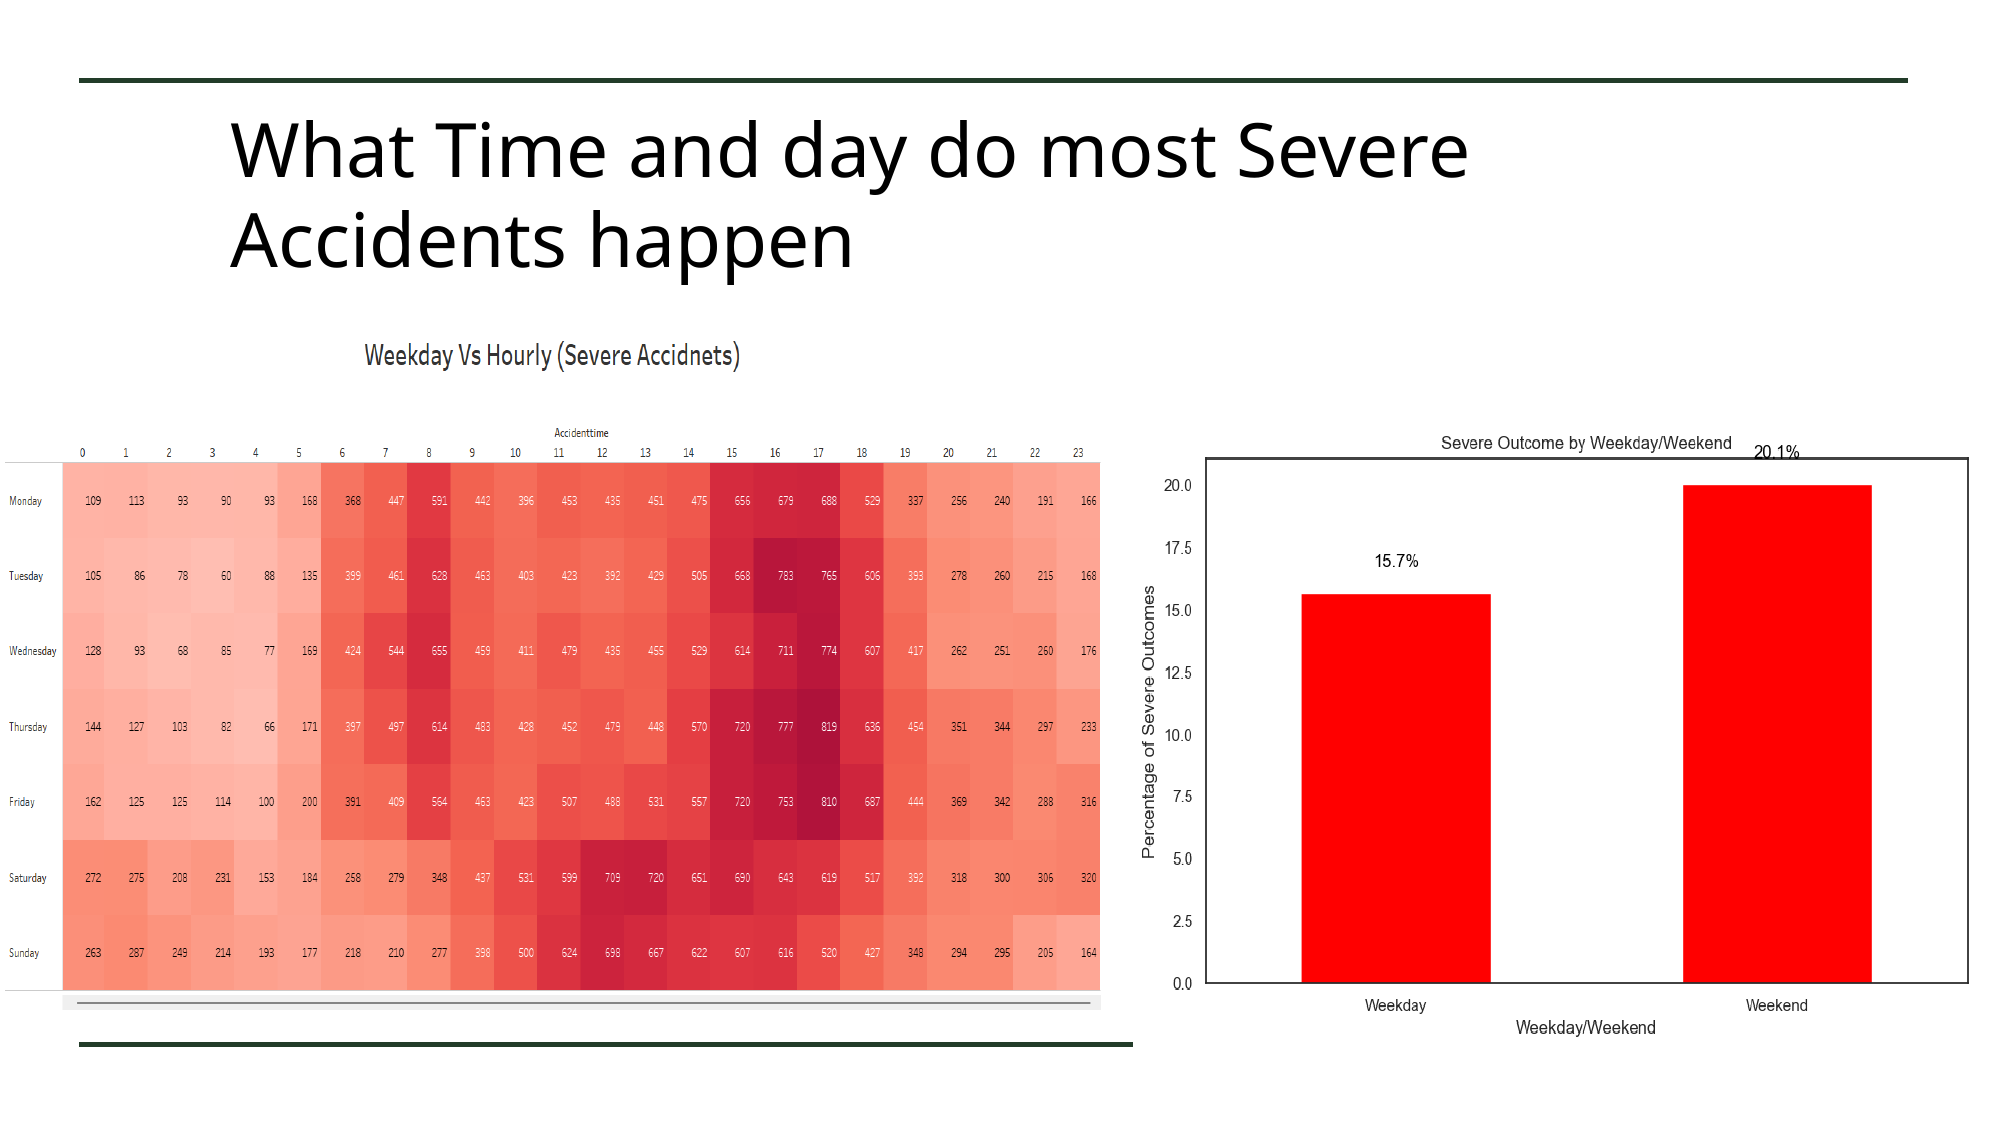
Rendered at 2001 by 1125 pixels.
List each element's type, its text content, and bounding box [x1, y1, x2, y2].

picture [0, 323, 1101, 1010]
picture [1132, 425, 1976, 1049]
title What Time and day do most Severe Accidents happen [215, 114, 1803, 290]
